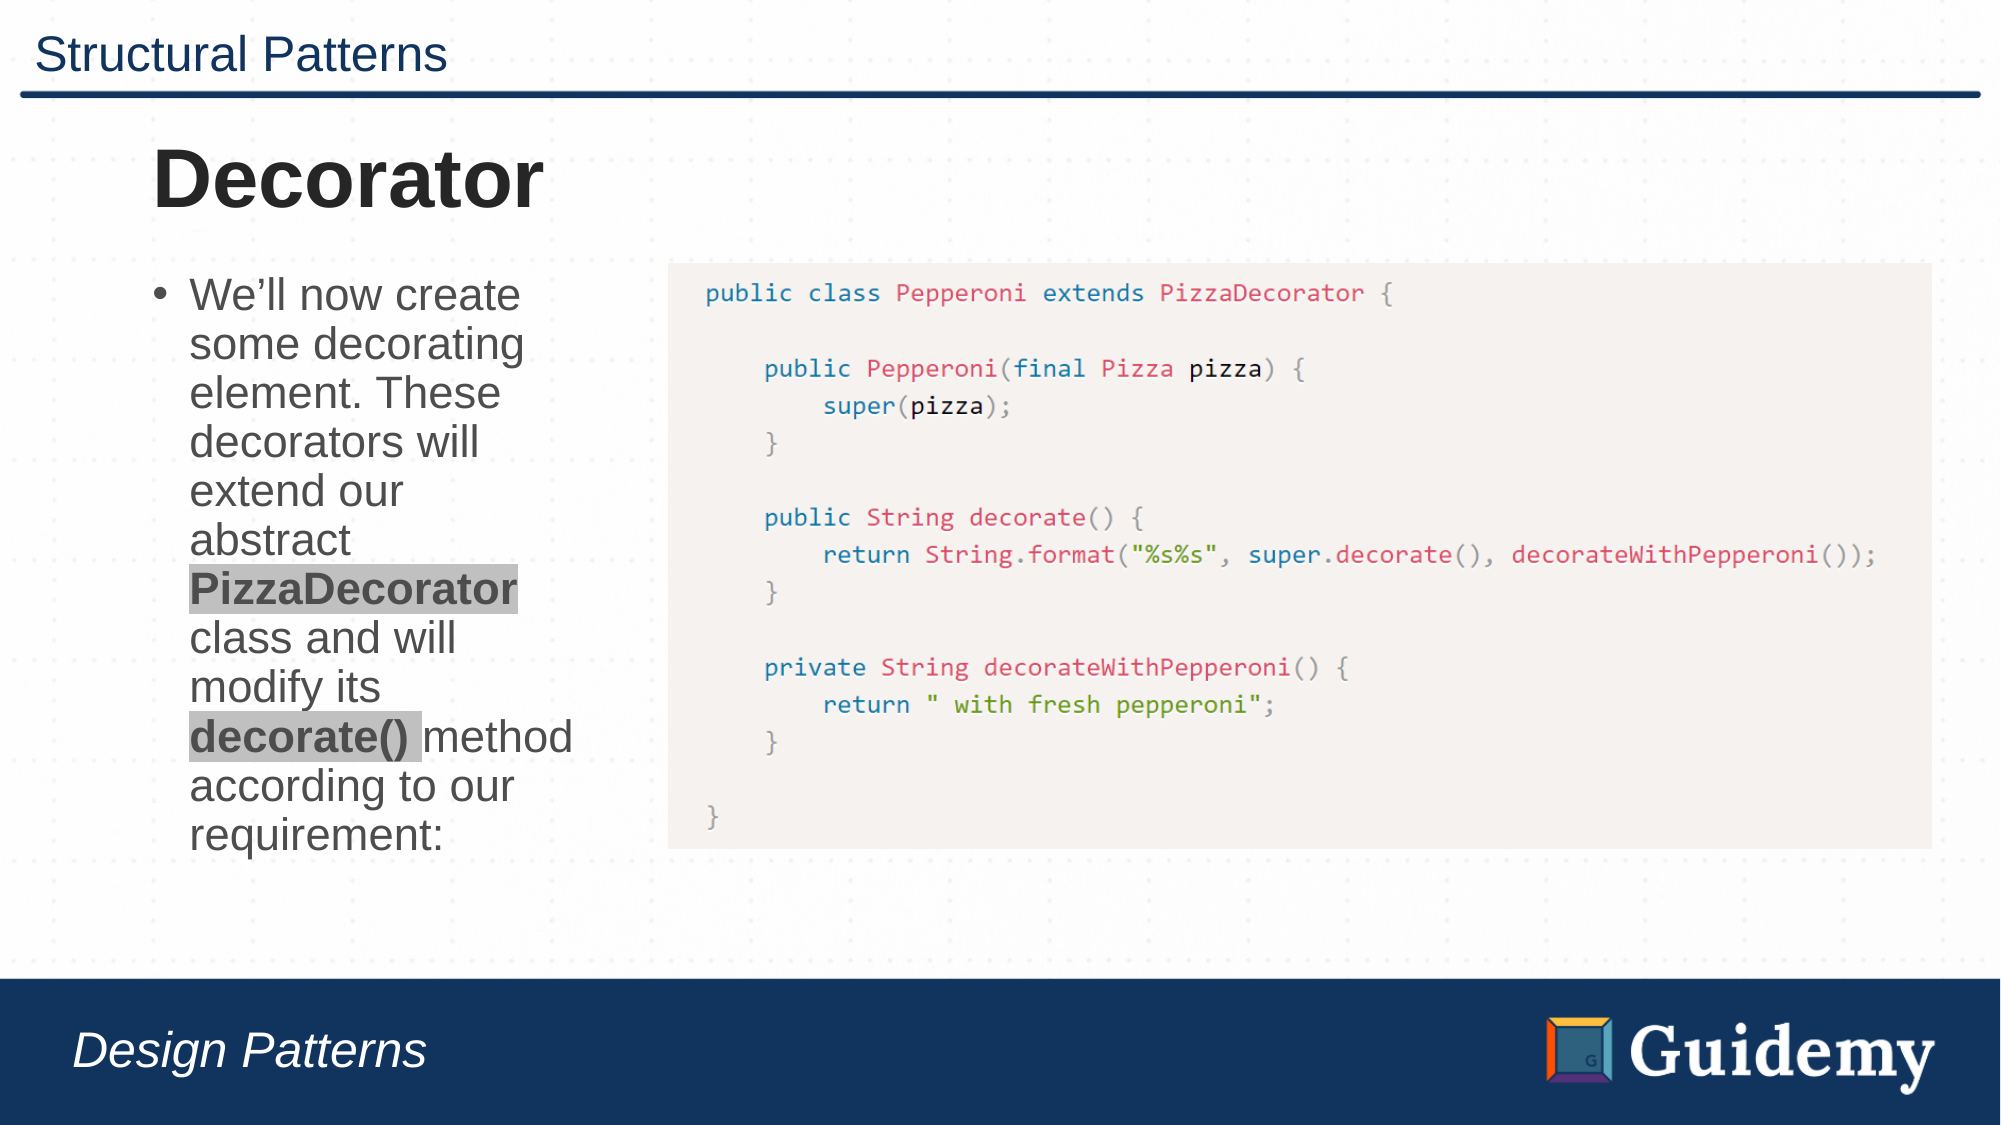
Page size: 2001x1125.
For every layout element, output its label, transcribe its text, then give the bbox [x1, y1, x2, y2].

title Structural Patterns [19, 17, 1130, 93]
list We’ll now create some decorating element. These decorators will extend our abstract PizzaDecorator class and will modify its decorate() method according to our requirement: [137, 263, 590, 903]
picture [0, 0, 2001, 1125]
text_box Decorator [137, 126, 1863, 236]
text_box Design Patterns [56, 1014, 945, 1090]
